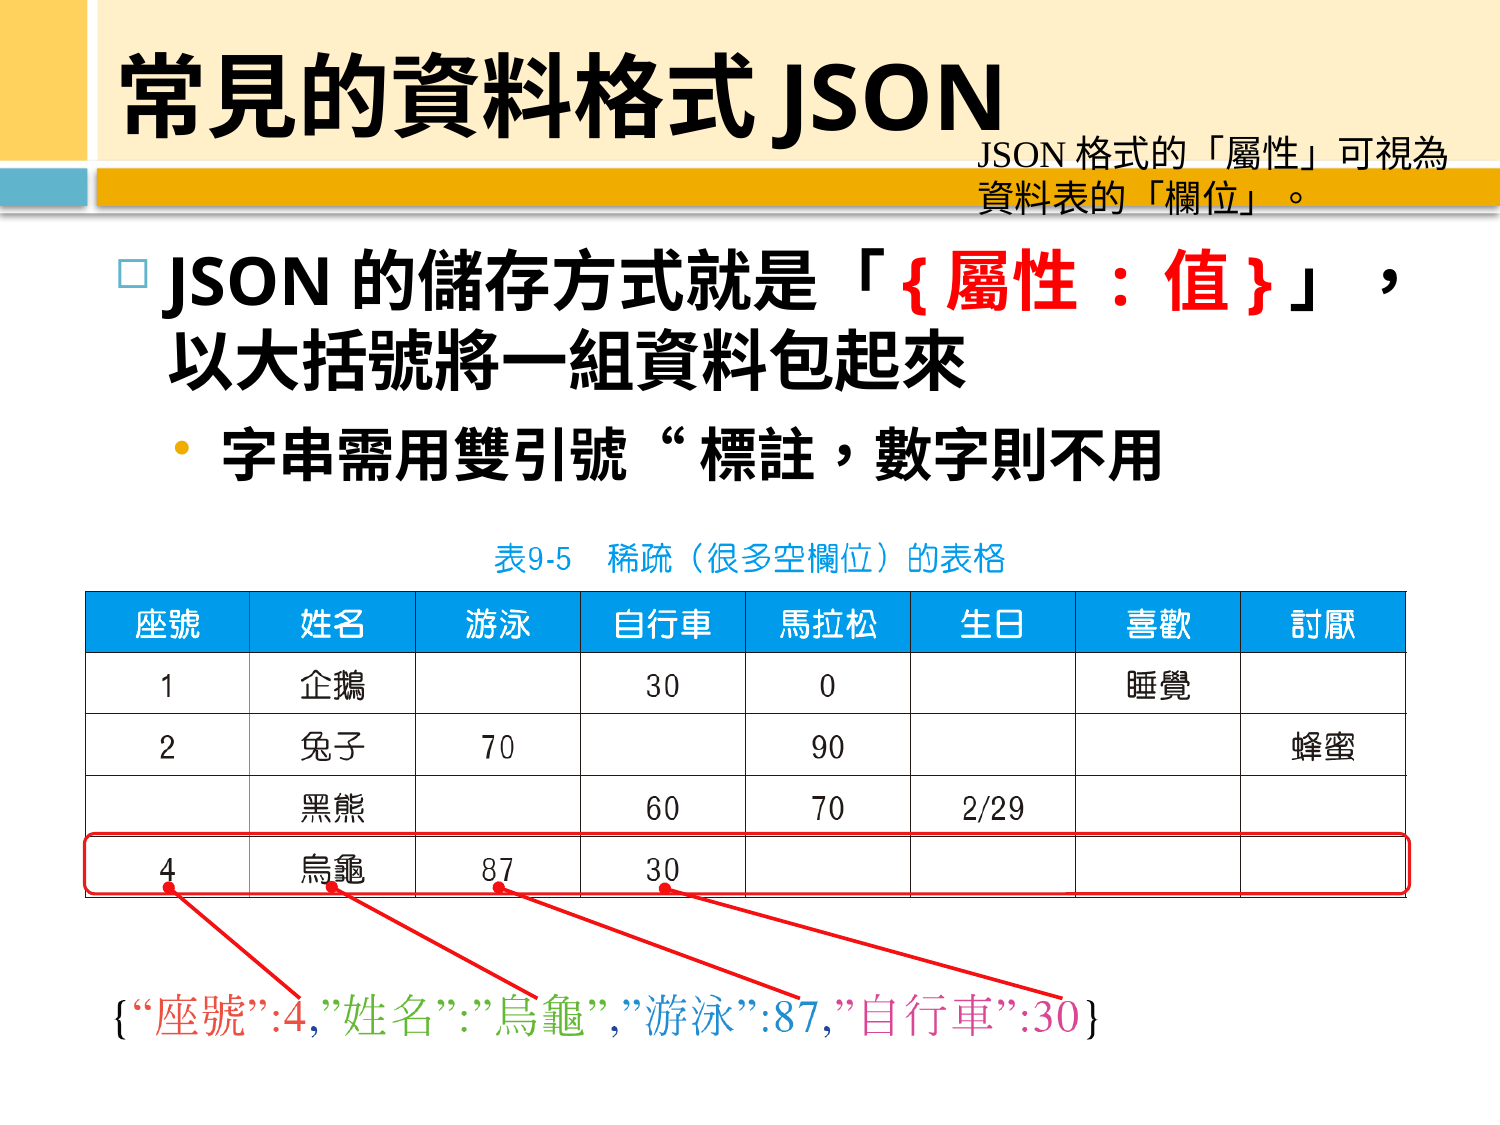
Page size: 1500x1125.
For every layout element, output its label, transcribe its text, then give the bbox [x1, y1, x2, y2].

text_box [498, 887, 667, 999]
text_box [331, 886, 501, 999]
title 常見的資料格式JSON [100, 26, 1438, 161]
text_box JSON格式的「屬性」可視為資料表的「欄位」。 [962, 122, 1479, 227]
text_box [664, 888, 1063, 999]
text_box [168, 887, 301, 999]
list JSON的儲存方式就是「{屬性 : 值}」，以大括號將一組資料包起來 字串需用雙引號“ 標註，數字則不用 [100, 231, 1438, 1024]
picture [68, 521, 1426, 923]
picture [100, 975, 1105, 1062]
